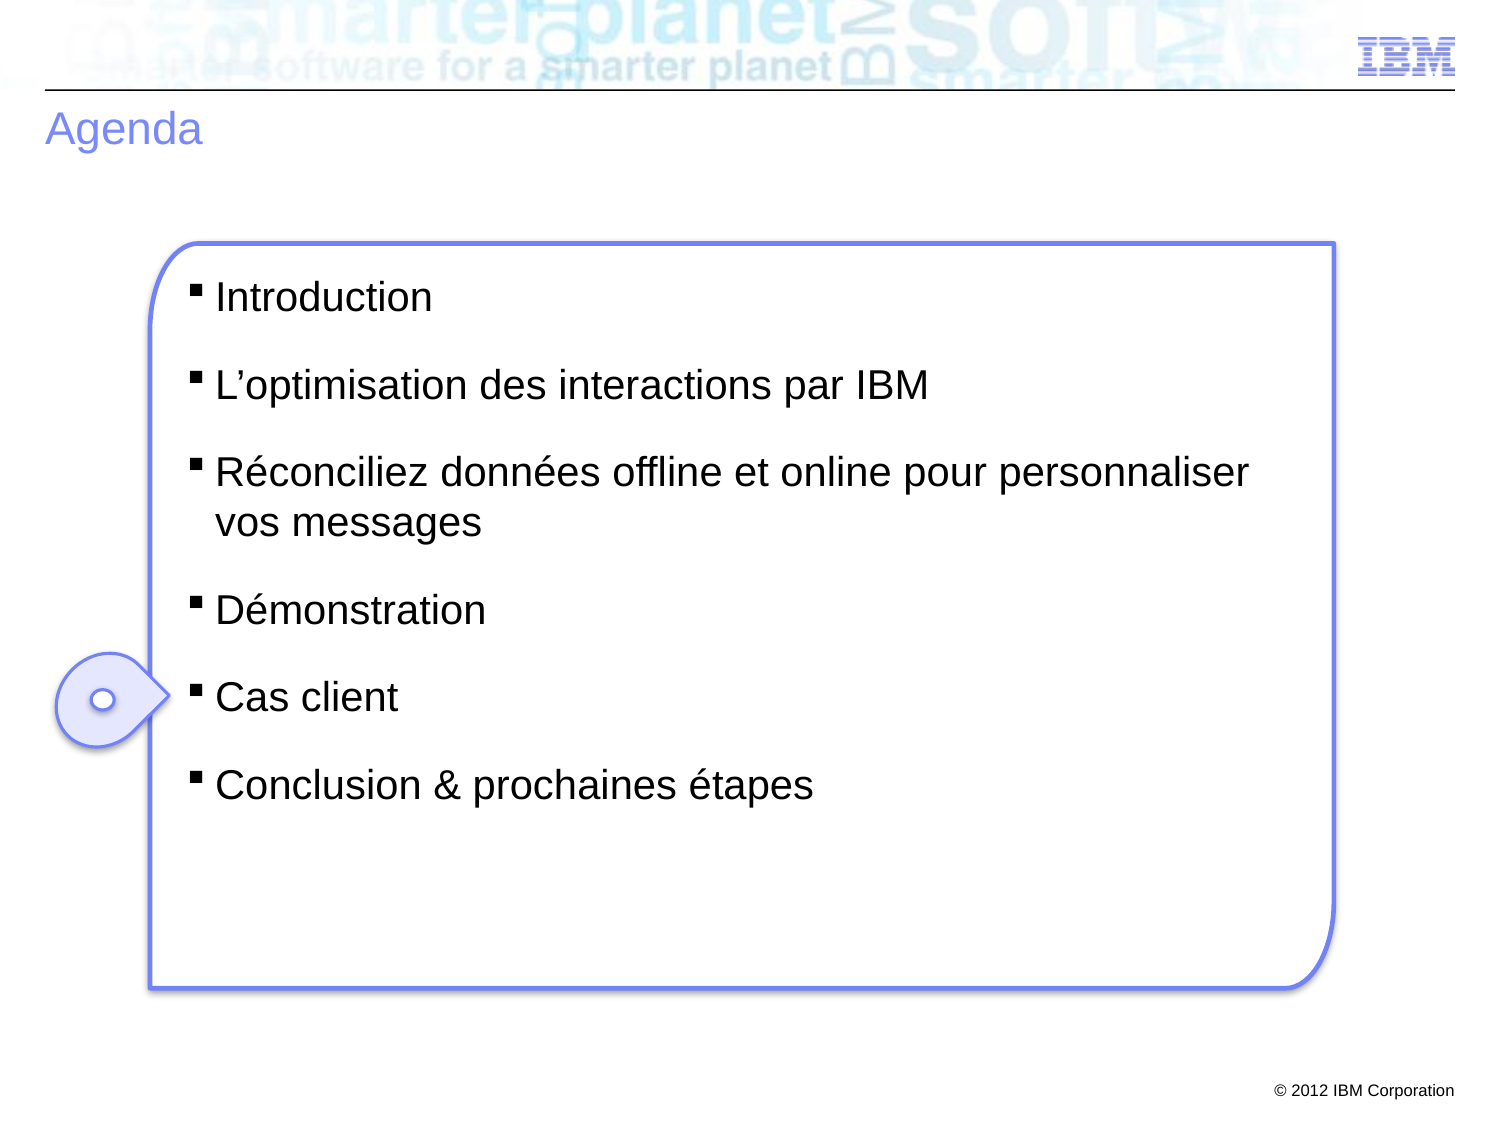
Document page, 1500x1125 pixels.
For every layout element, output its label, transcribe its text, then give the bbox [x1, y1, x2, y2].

picture [0, 0, 1500, 90]
text_box [149, 242, 1335, 989]
title Agenda [29, 97, 1456, 203]
list Introduction L’optimisation des interactions par IBM Réconciliez données offline et online pour personnaliser vos messages Démonstration Cas client Conclusion & prochaines étapes [171, 262, 1306, 729]
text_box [52, 656, 154, 744]
